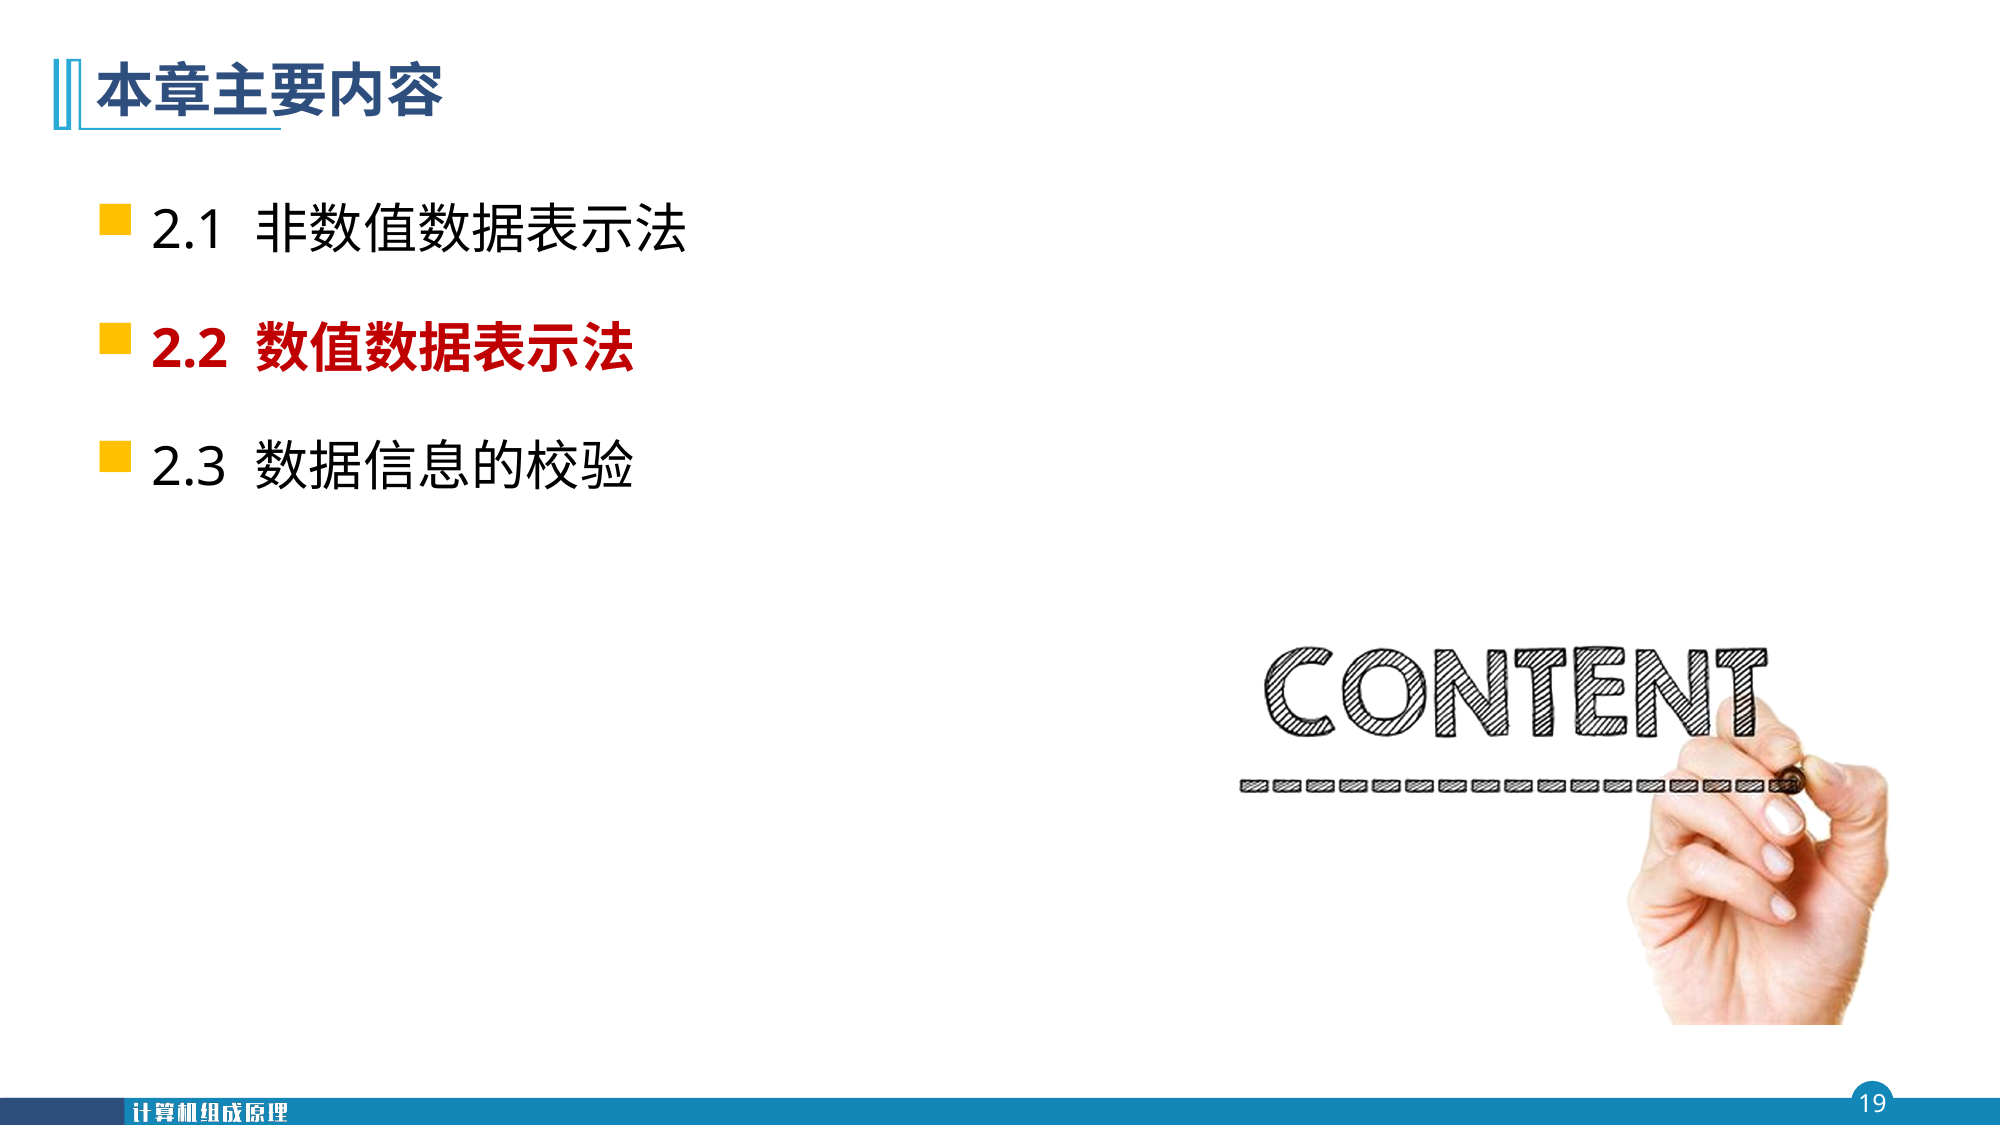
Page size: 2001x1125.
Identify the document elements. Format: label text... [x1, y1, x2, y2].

picture [1183, 520, 1939, 1025]
list 2.1 非数值数据表示法 2.2 数值数据表示法 2.3 数据信息的校验 [80, 154, 1805, 1080]
title 本章主要内容 [80, 42, 1805, 144]
